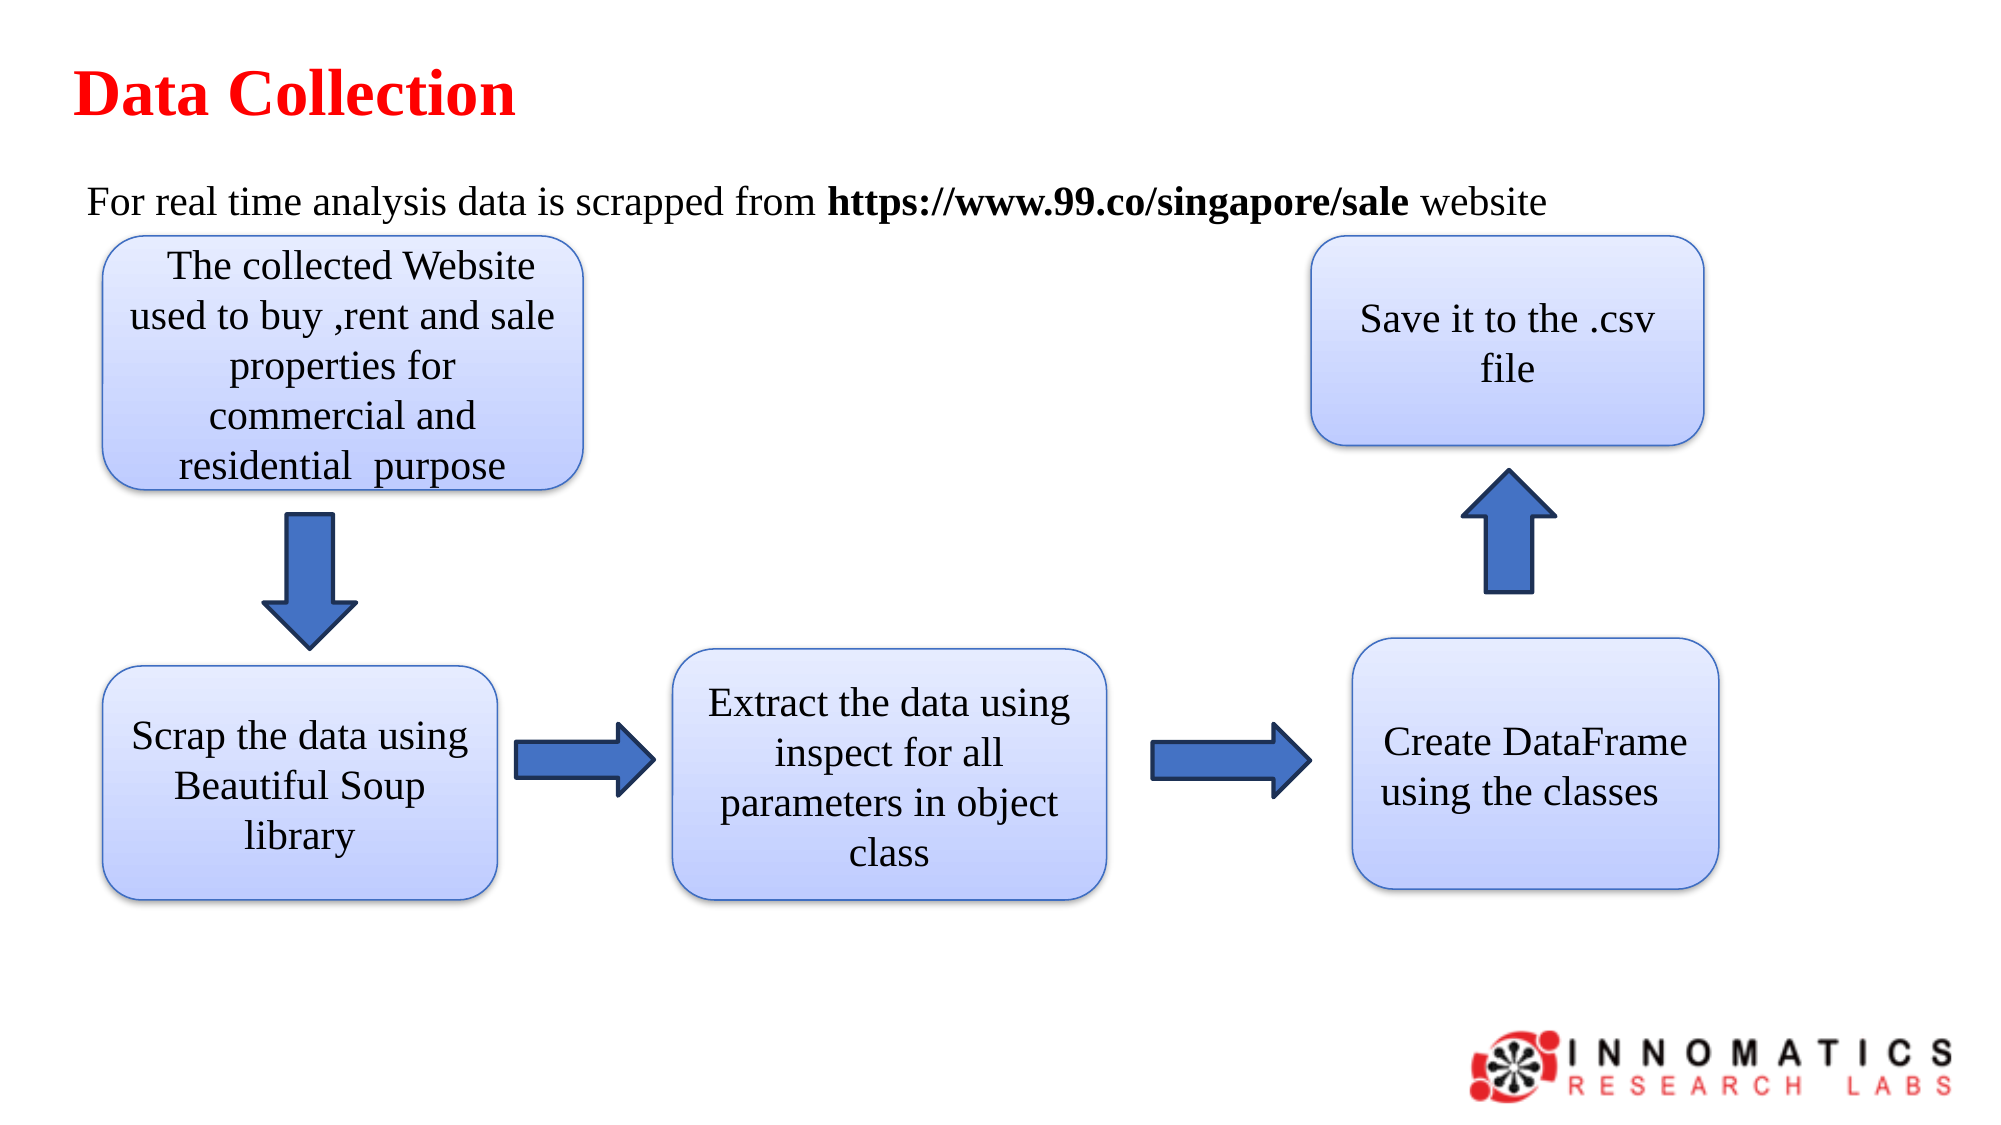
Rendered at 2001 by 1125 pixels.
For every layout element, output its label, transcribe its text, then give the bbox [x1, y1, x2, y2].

text_box [513, 721, 657, 798]
text_box [261, 512, 359, 652]
text_box Create DataFrame using the classes [1351, 637, 1720, 890]
text_box Save it to the .csv file [1310, 235, 1705, 447]
picture [1445, 1014, 1975, 1125]
title Data Collection [58, 0, 1833, 189]
text_box [1150, 721, 1313, 800]
text_box The collected Website used to buy ,rent and sale properties for commercial and residential purpose [101, 235, 584, 491]
text_box Scrap the data using Beautiful Soup library [101, 665, 499, 901]
text_box Extract the data using inspect for all parameters in object class [671, 648, 1108, 901]
text_box [1460, 467, 1558, 595]
text_box For real time analysis data is scrapped from https://www.99.co/singapore/sale website [71, 189, 1704, 232]
